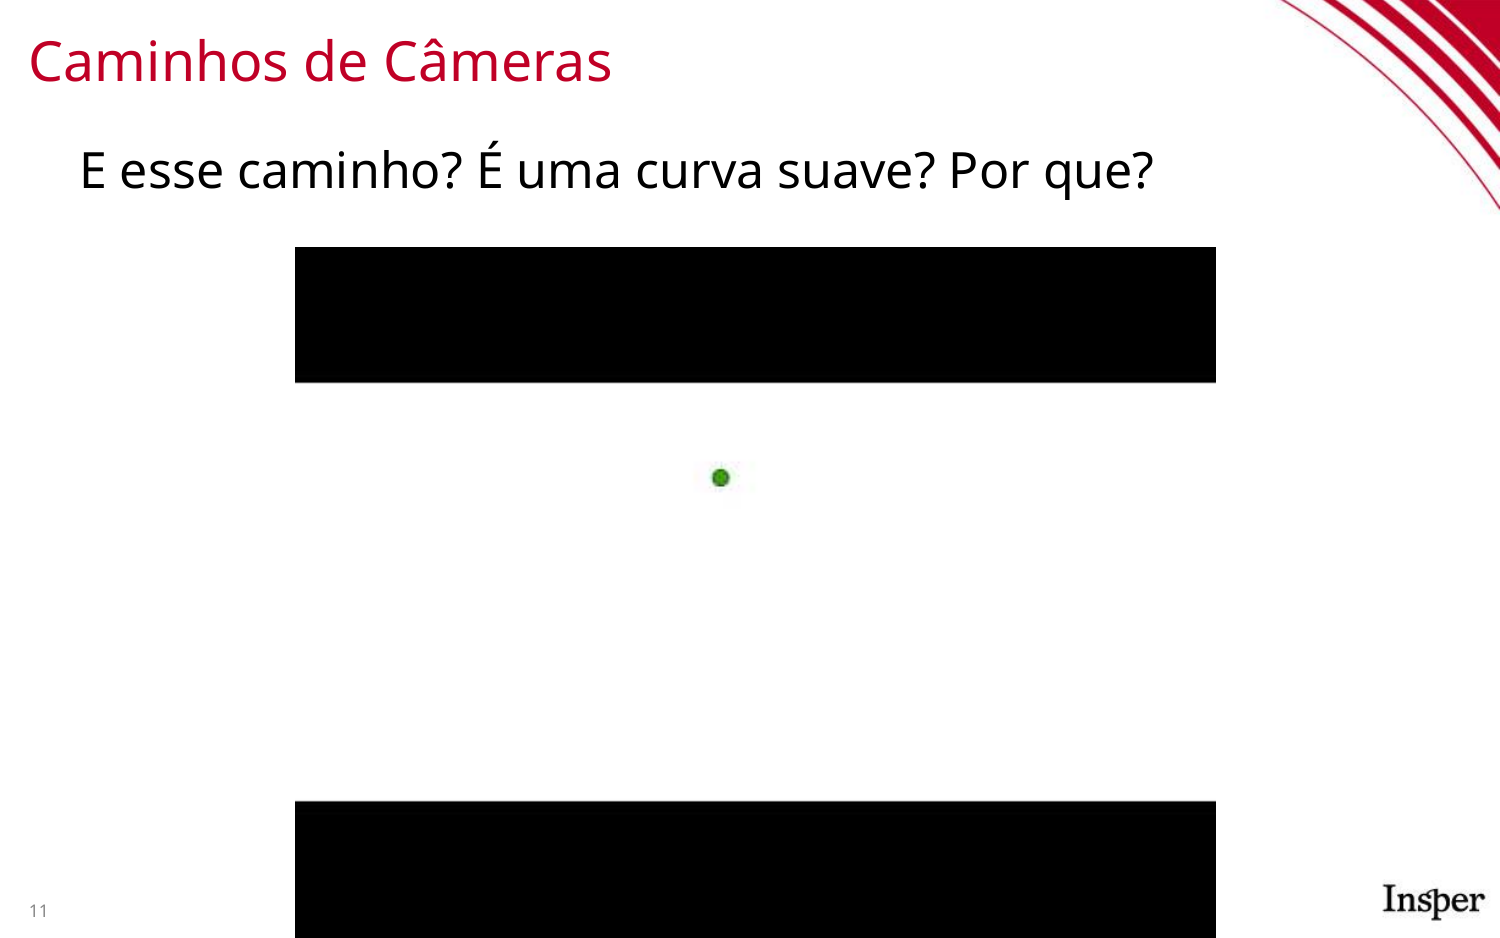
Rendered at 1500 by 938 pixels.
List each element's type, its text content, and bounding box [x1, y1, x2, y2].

picture [249, 0, 1500, 938]
list E esse caminho? É uma curva suave? Por que? [64, 137, 1447, 223]
title Caminhos de Câmeras [13, 18, 1397, 104]
slide_number ‹#› [0, 887, 78, 938]
